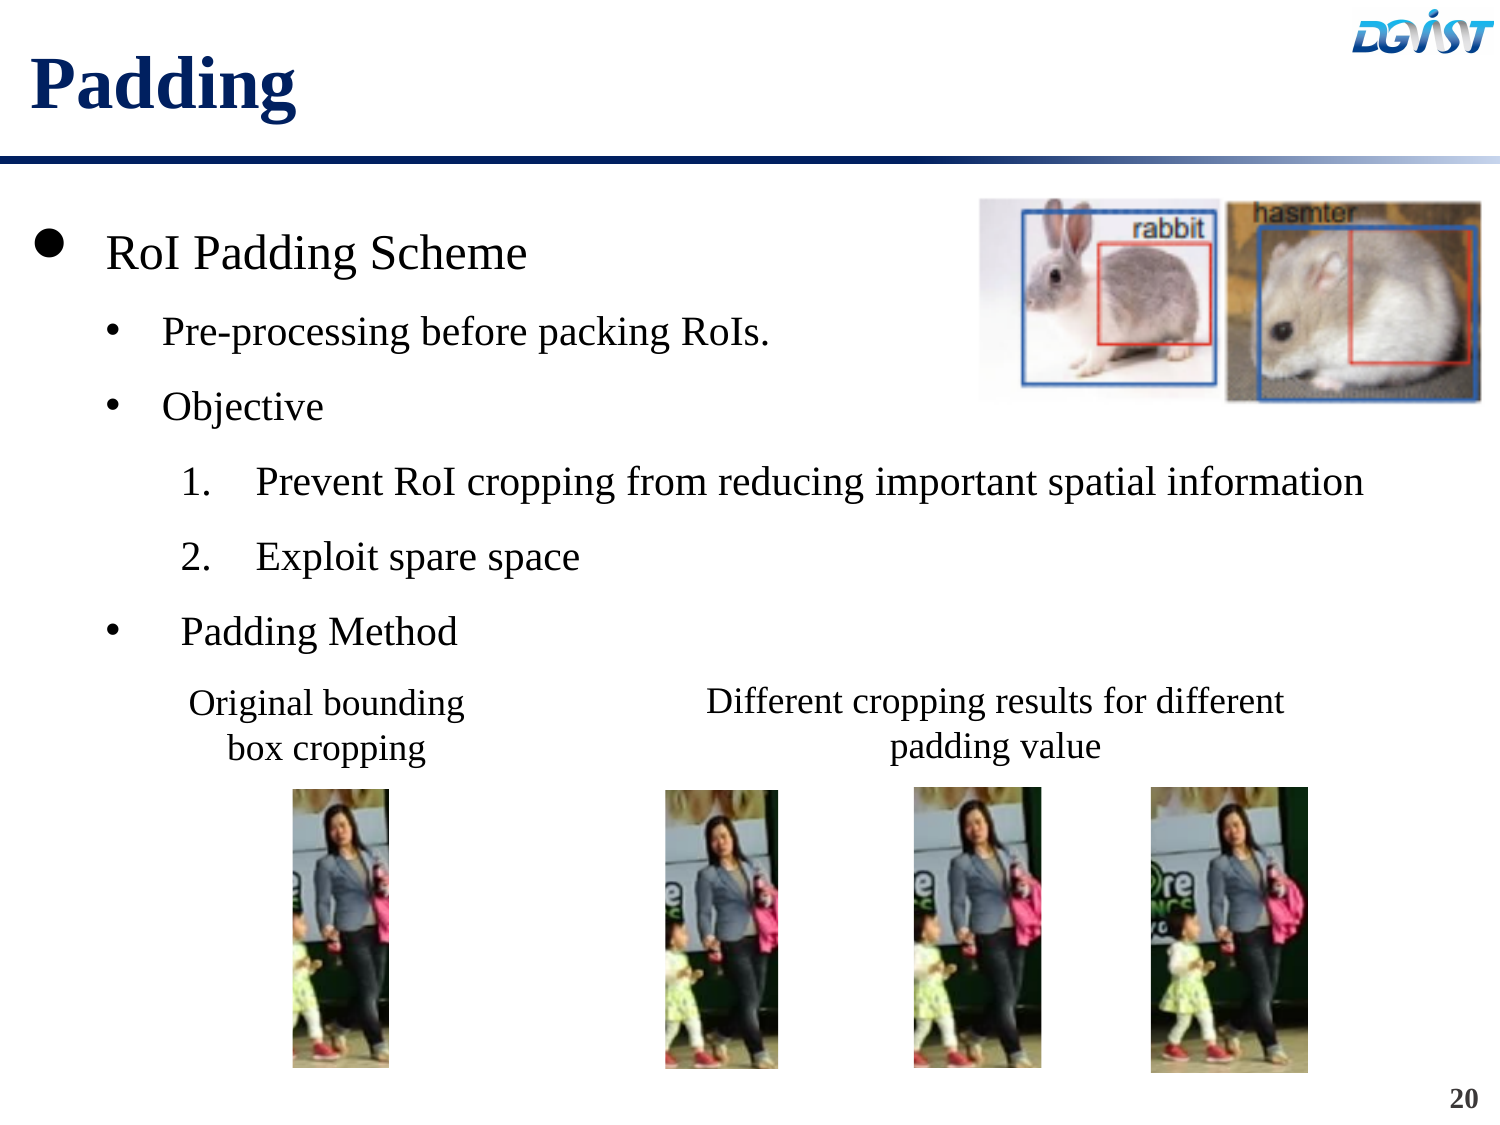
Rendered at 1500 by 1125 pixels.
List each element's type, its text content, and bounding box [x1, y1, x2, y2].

picture [665, 790, 779, 1069]
text_box Padding [15, 19, 1440, 139]
text_box [0, 155, 1500, 165]
picture [961, 168, 1500, 420]
picture [913, 786, 1042, 1068]
text_box RoI Padding Scheme Pre-processing before packing RoIs. Objective Prevent RoI cropping from reducing important spatial information Exploit spare space Padding Method [15, 181, 1476, 662]
picture [292, 789, 389, 1068]
text_box Original bounding box cropping [147, 670, 506, 776]
picture [1150, 786, 1308, 1073]
text_box 20 [1430, 1072, 1494, 1118]
picture [1352, 7, 1494, 55]
text_box Different cropping results for different padding value [639, 669, 1353, 774]
